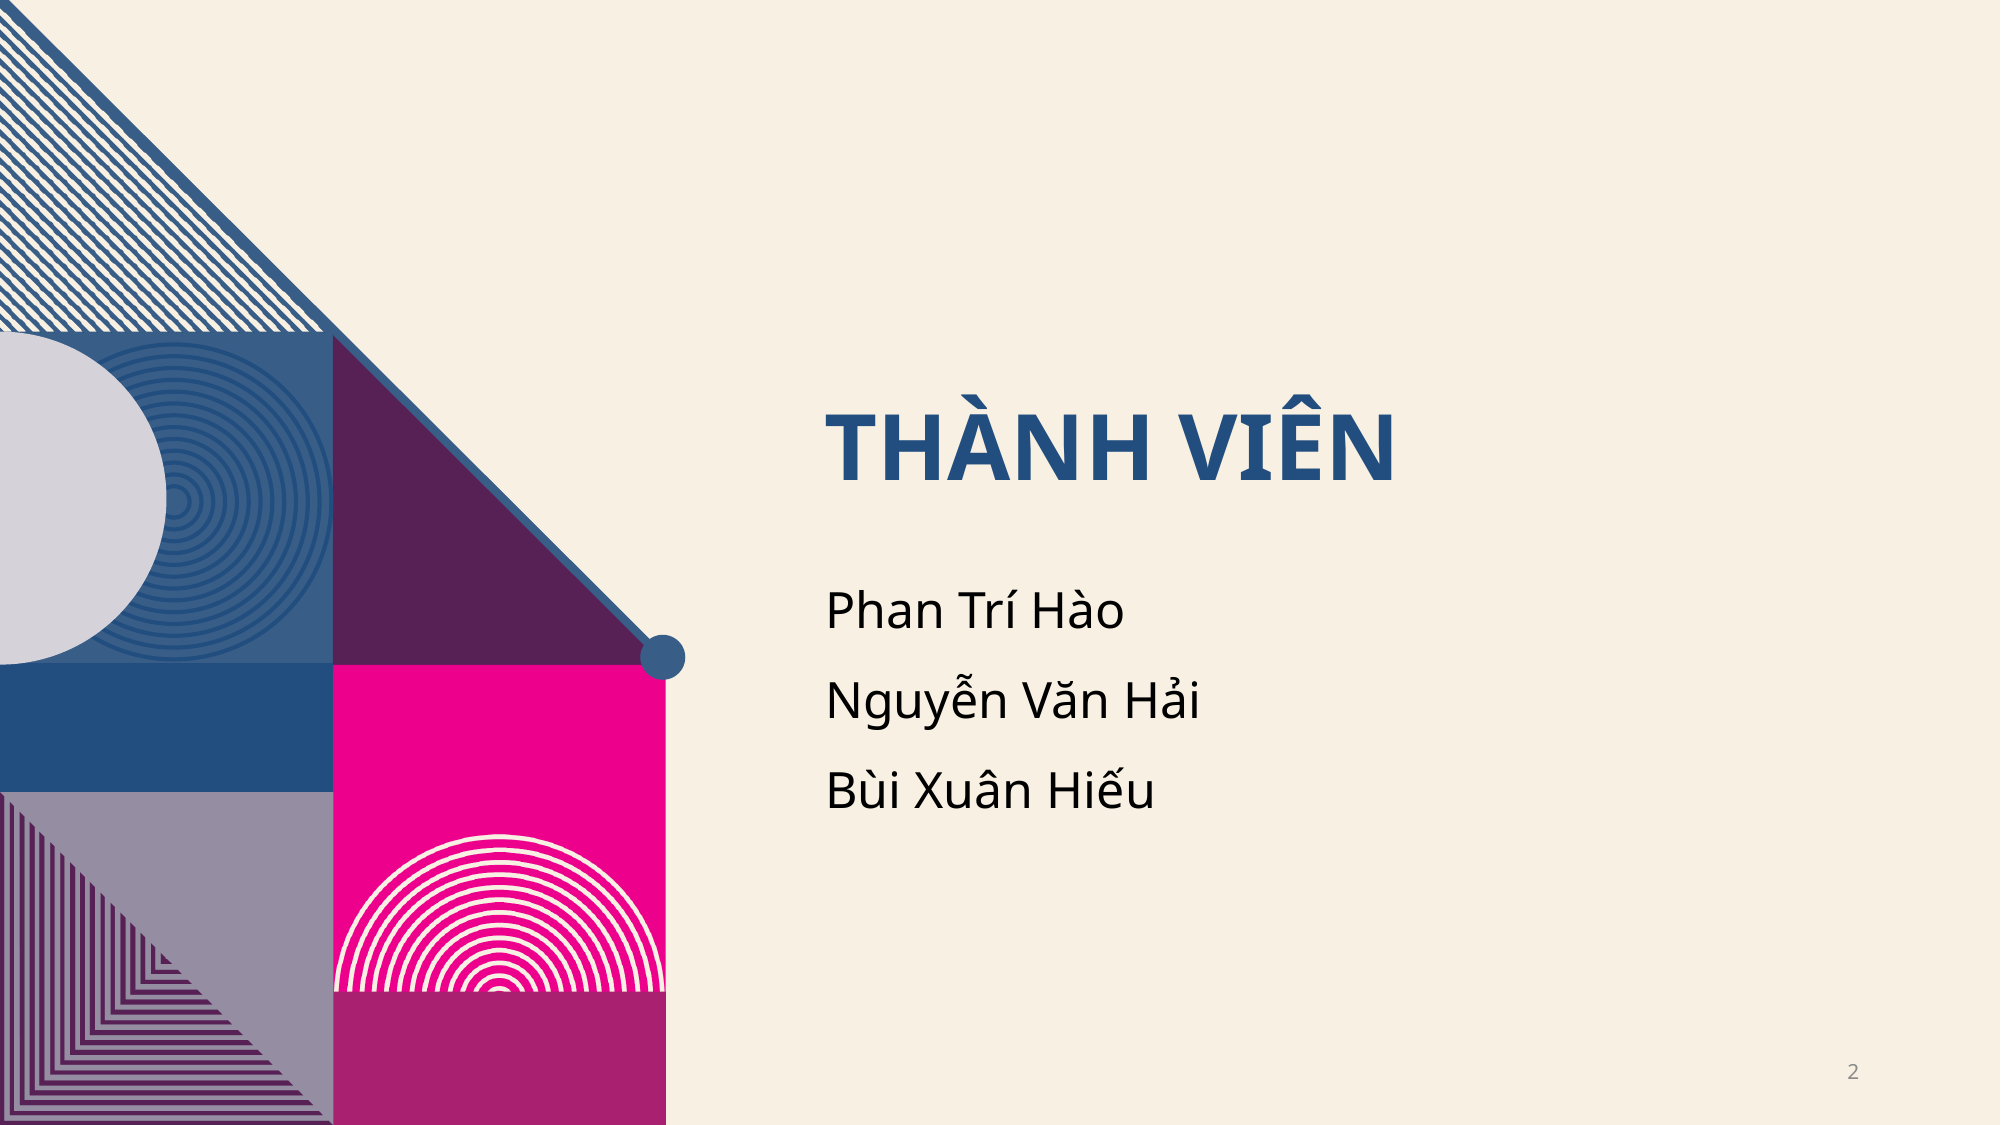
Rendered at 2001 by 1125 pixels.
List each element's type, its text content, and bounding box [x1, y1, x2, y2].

picture [334, 834, 665, 991]
slide_number 2 [1799, 1042, 1875, 1103]
list Phan Trí Hào Nguyễn Văn Hải Bùi Xuân Hiếu [810, 541, 1850, 980]
picture [0, 4, 330, 333]
title Thành viên [809, 70, 1850, 509]
picture [0, 792, 333, 1125]
picture [10, 0, 332, 321]
